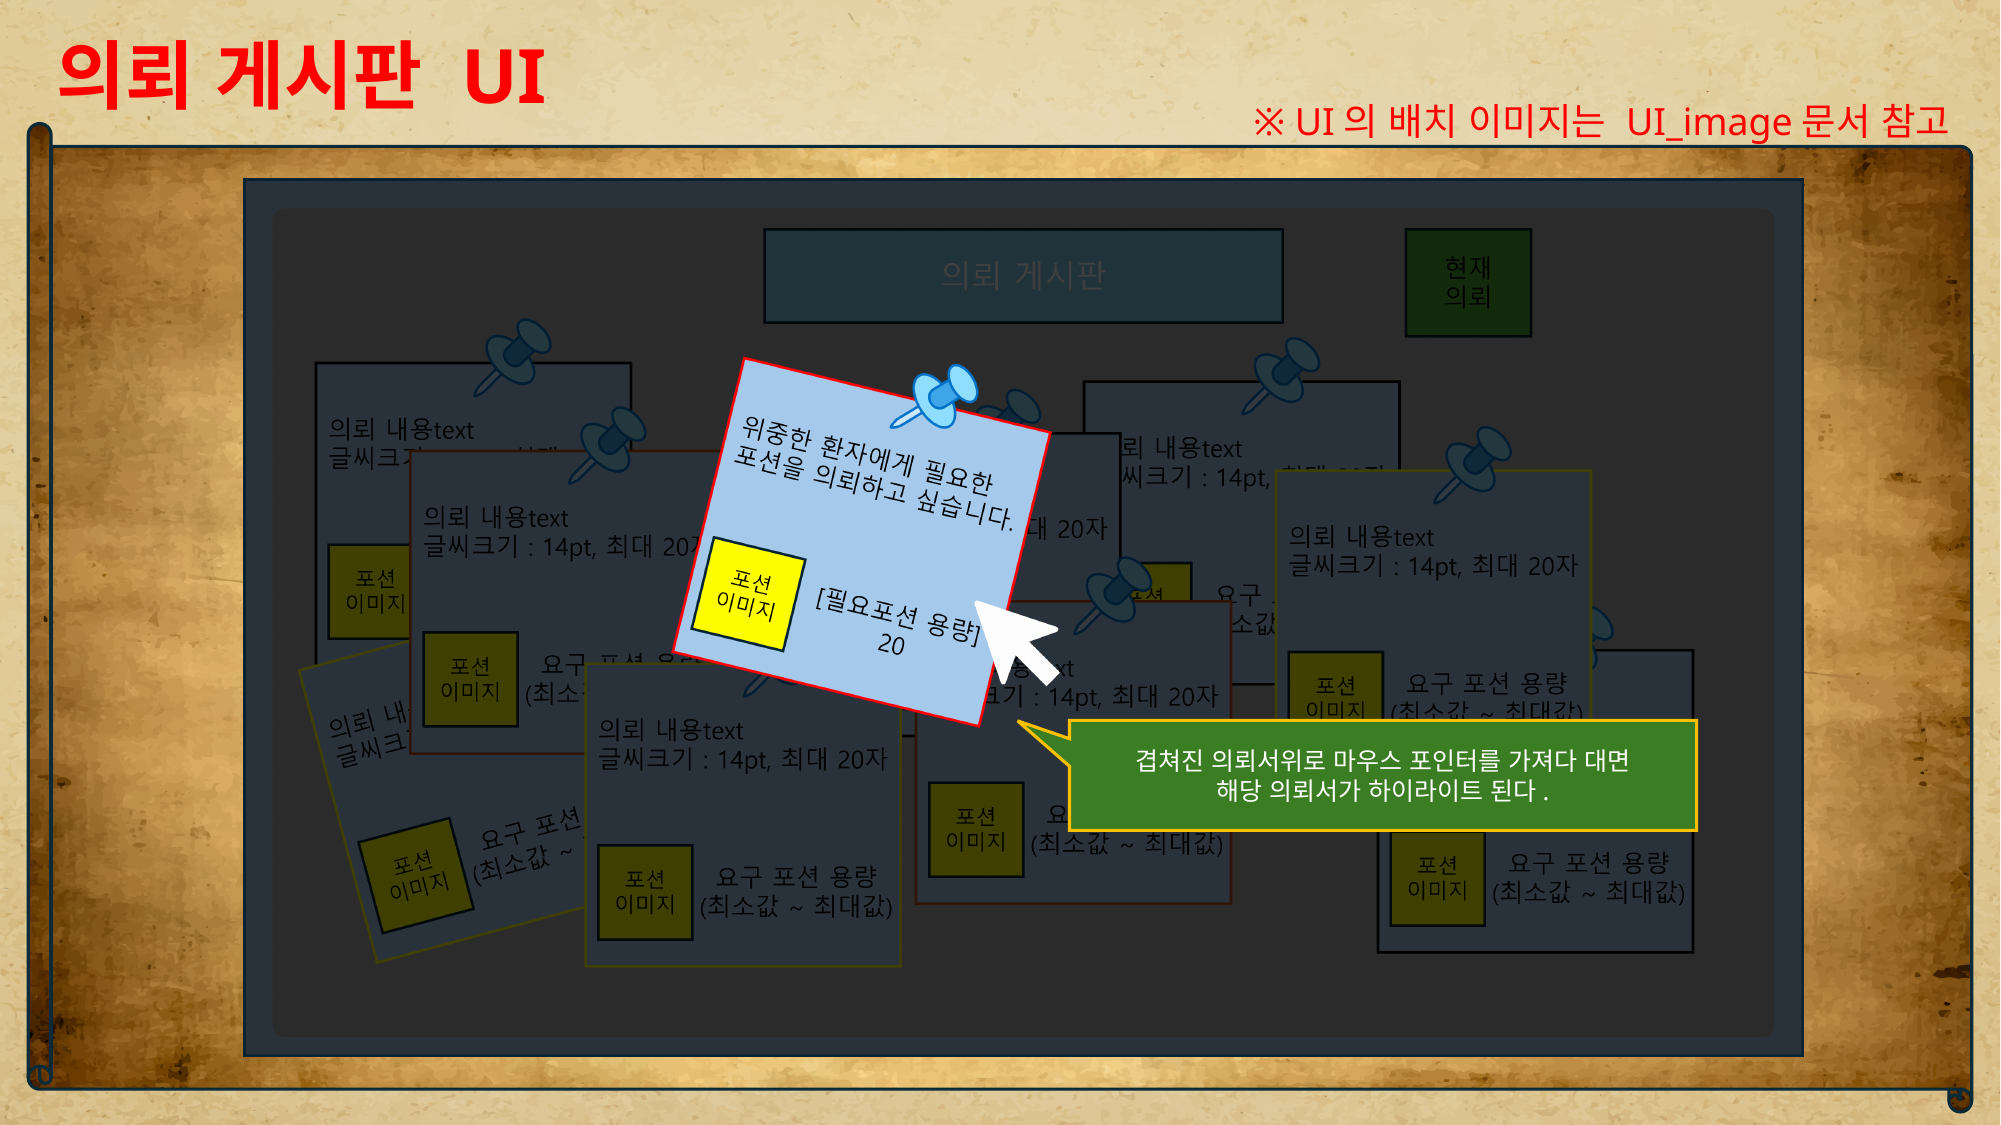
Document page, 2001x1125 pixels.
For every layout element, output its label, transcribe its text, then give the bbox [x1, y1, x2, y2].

text_box 의뢰 게시판 UI [41, 21, 563, 127]
text_box [26, 121, 1974, 1114]
picture [0, 0, 2001, 1125]
text_box ※ UI의 배치 이미지는 UI_image문서 참고 [1238, 90, 1966, 150]
